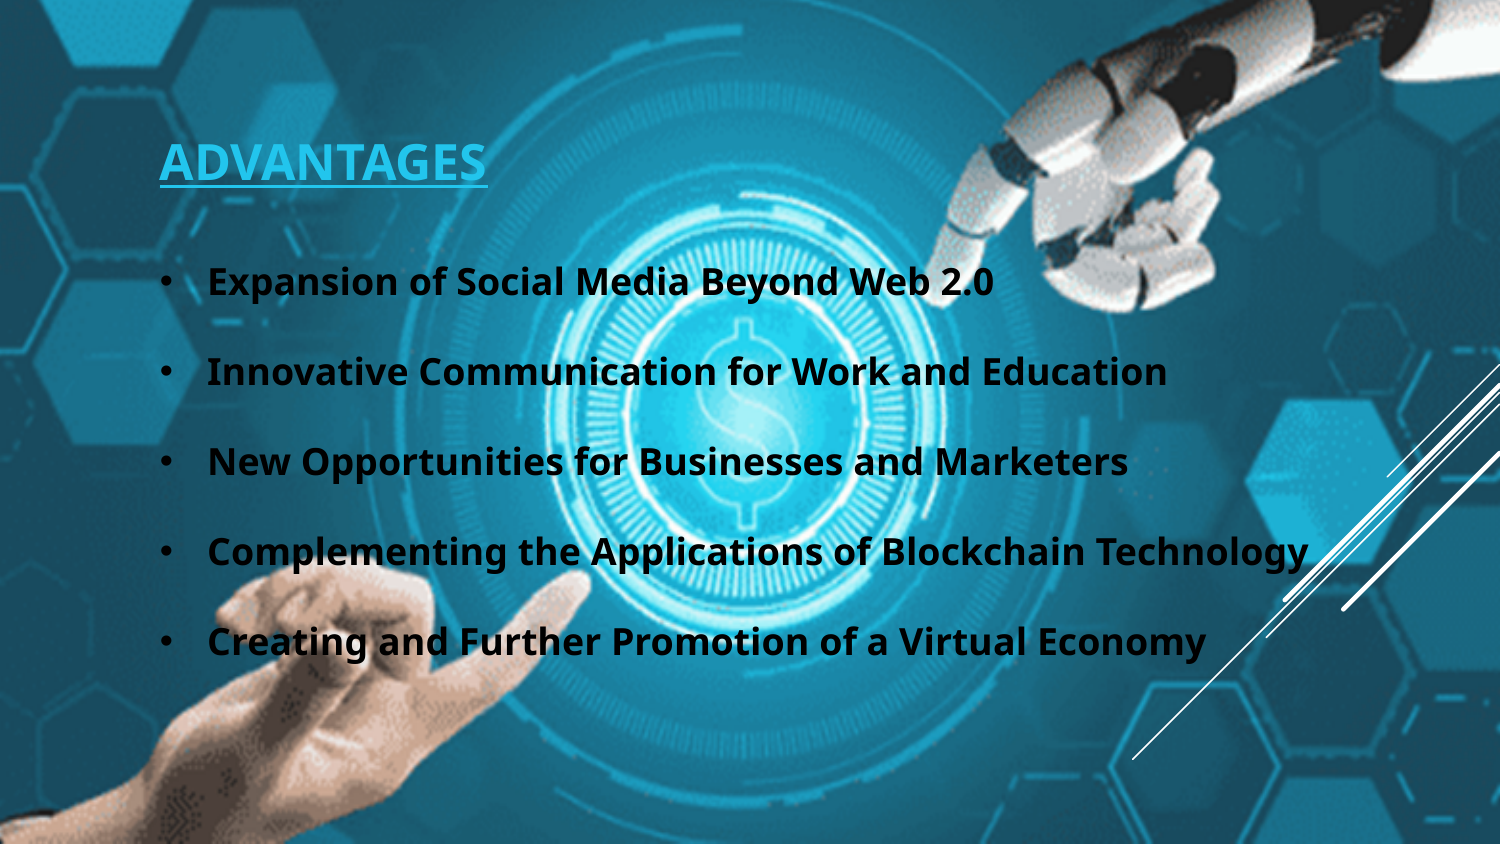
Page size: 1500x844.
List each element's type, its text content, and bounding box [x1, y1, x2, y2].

text_box ADVANTAGES [145, 123, 1039, 199]
text_box Expansion of Social Media Beyond Web 2.0 Innovative Communication for Work and Education New Opportunities for Businesses and Marketers Complementing the Applications of Blockchain Technology Creating and Further Promotion of a Virtual Economy [145, 250, 1382, 716]
